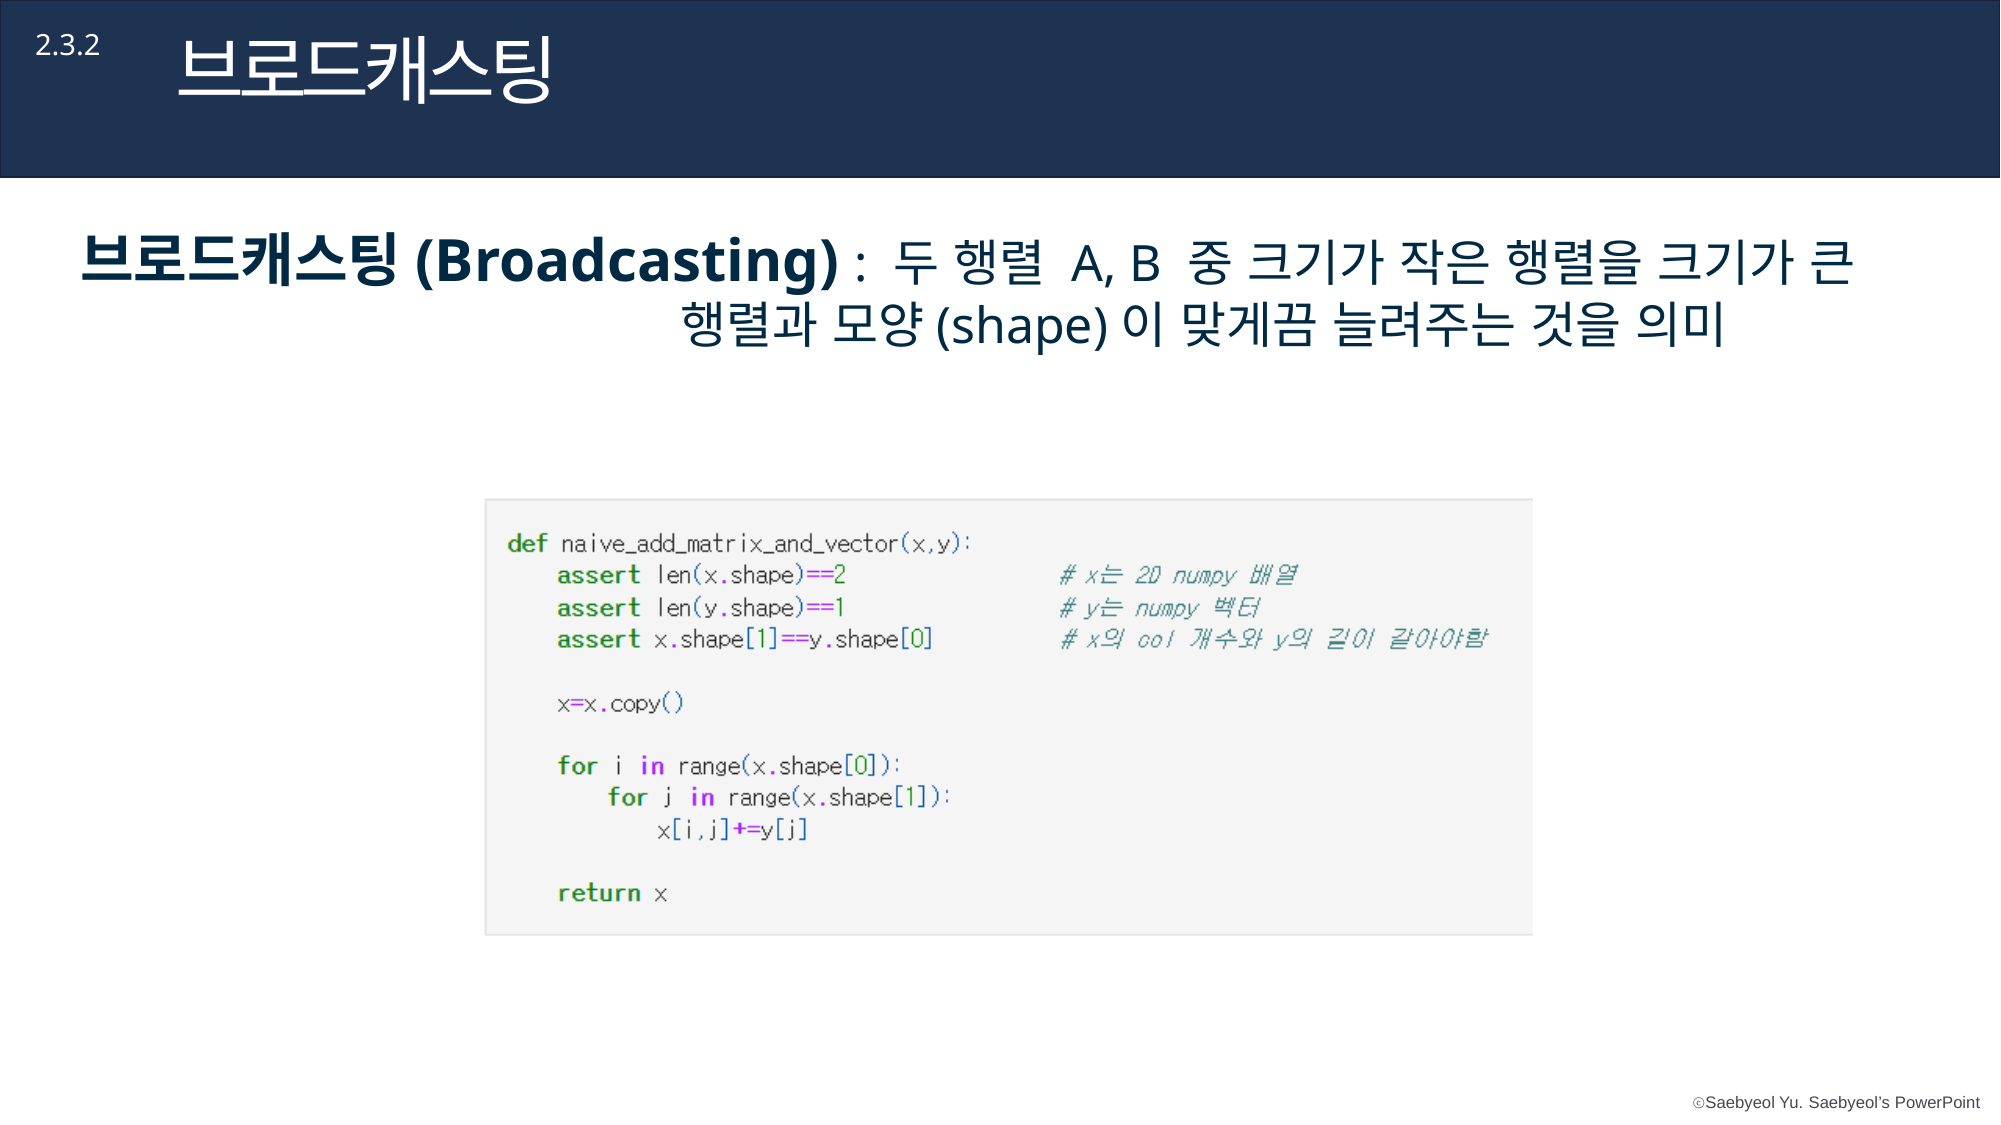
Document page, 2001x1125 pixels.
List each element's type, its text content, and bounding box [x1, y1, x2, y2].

text_box 2.3.2 [20, 19, 116, 69]
text_box 브로드캐스팅 [160, 16, 574, 122]
text_box 브로드캐스팅(Broadcasting) : 두 행렬 A, B 중 크기가 작은 행렬을 크기가 큰 행렬과 모양(shape)이 맞게끔 늘려주는 것을 의미 [65, 215, 1950, 361]
picture [482, 488, 1533, 939]
text_box [0, 0, 2000, 178]
